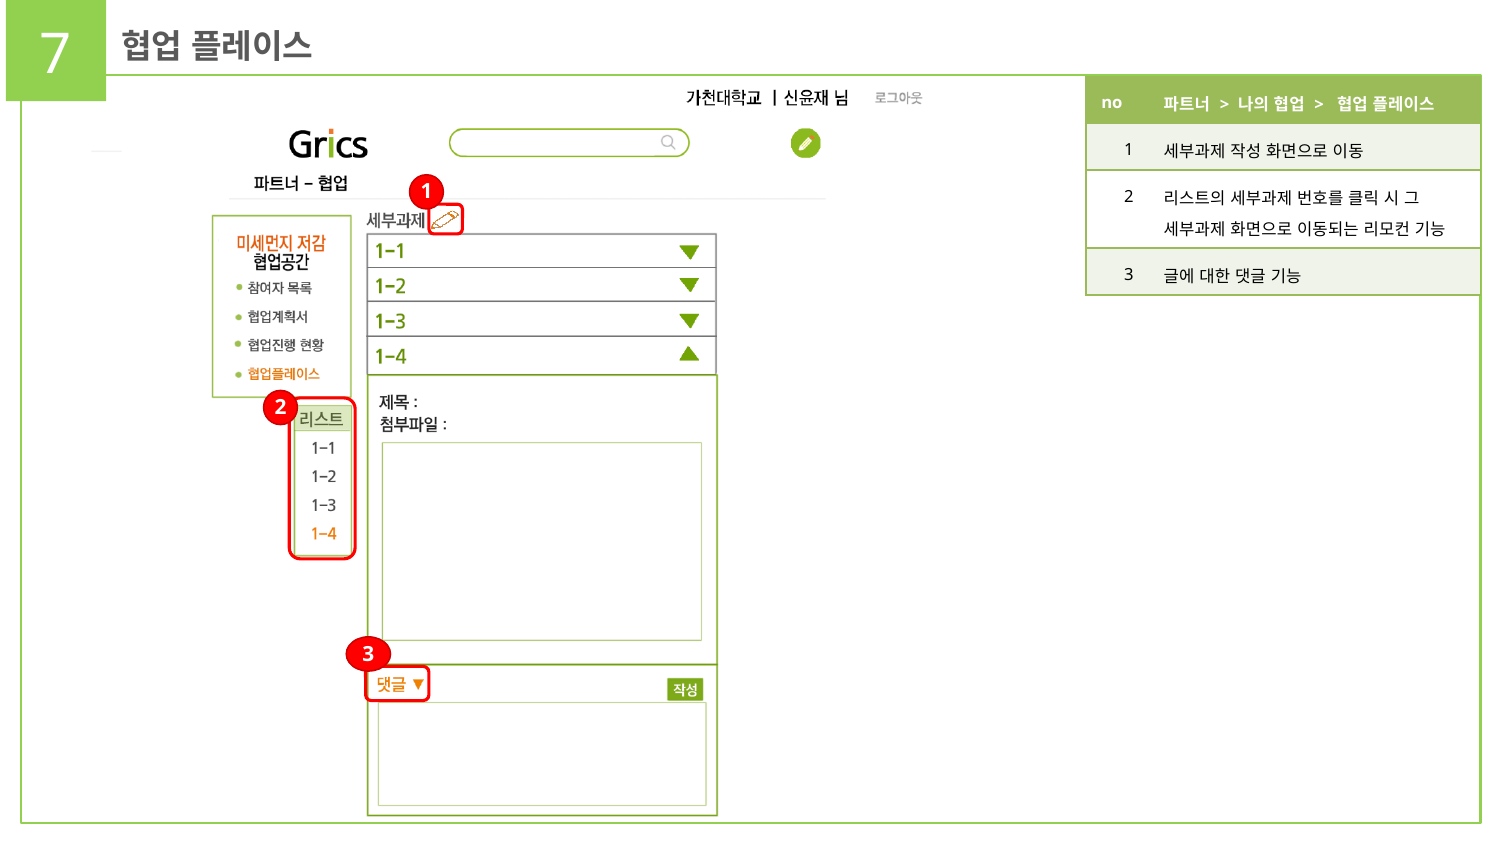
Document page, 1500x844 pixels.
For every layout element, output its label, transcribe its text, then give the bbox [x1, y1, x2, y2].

text_box [19, 73, 1483, 826]
table_cell 세부과제 작성 화면으로 이동 [1149, 124, 1480, 169]
table_cell 3 [1087, 249, 1149, 294]
table_header 파트너 > 나의 협업 > 협업 플레이스 [1149, 77, 1480, 123]
table_cell 리스트의 세부과제 번호를 클릭 시 그 세부과제 화면으로 이동되는 리모컨 기능 [1149, 171, 1480, 247]
title 협업 플레이스 [108, 10, 550, 79]
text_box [426, 210, 463, 230]
table_cell 글에 대한 댓글 기능 [1149, 249, 1480, 294]
text_box 7 [4, 0, 108, 103]
picture [91, 82, 1030, 844]
table_cell 2 [1087, 171, 1149, 247]
table_header no [1087, 77, 1149, 123]
table_cell 1 [1087, 124, 1149, 169]
